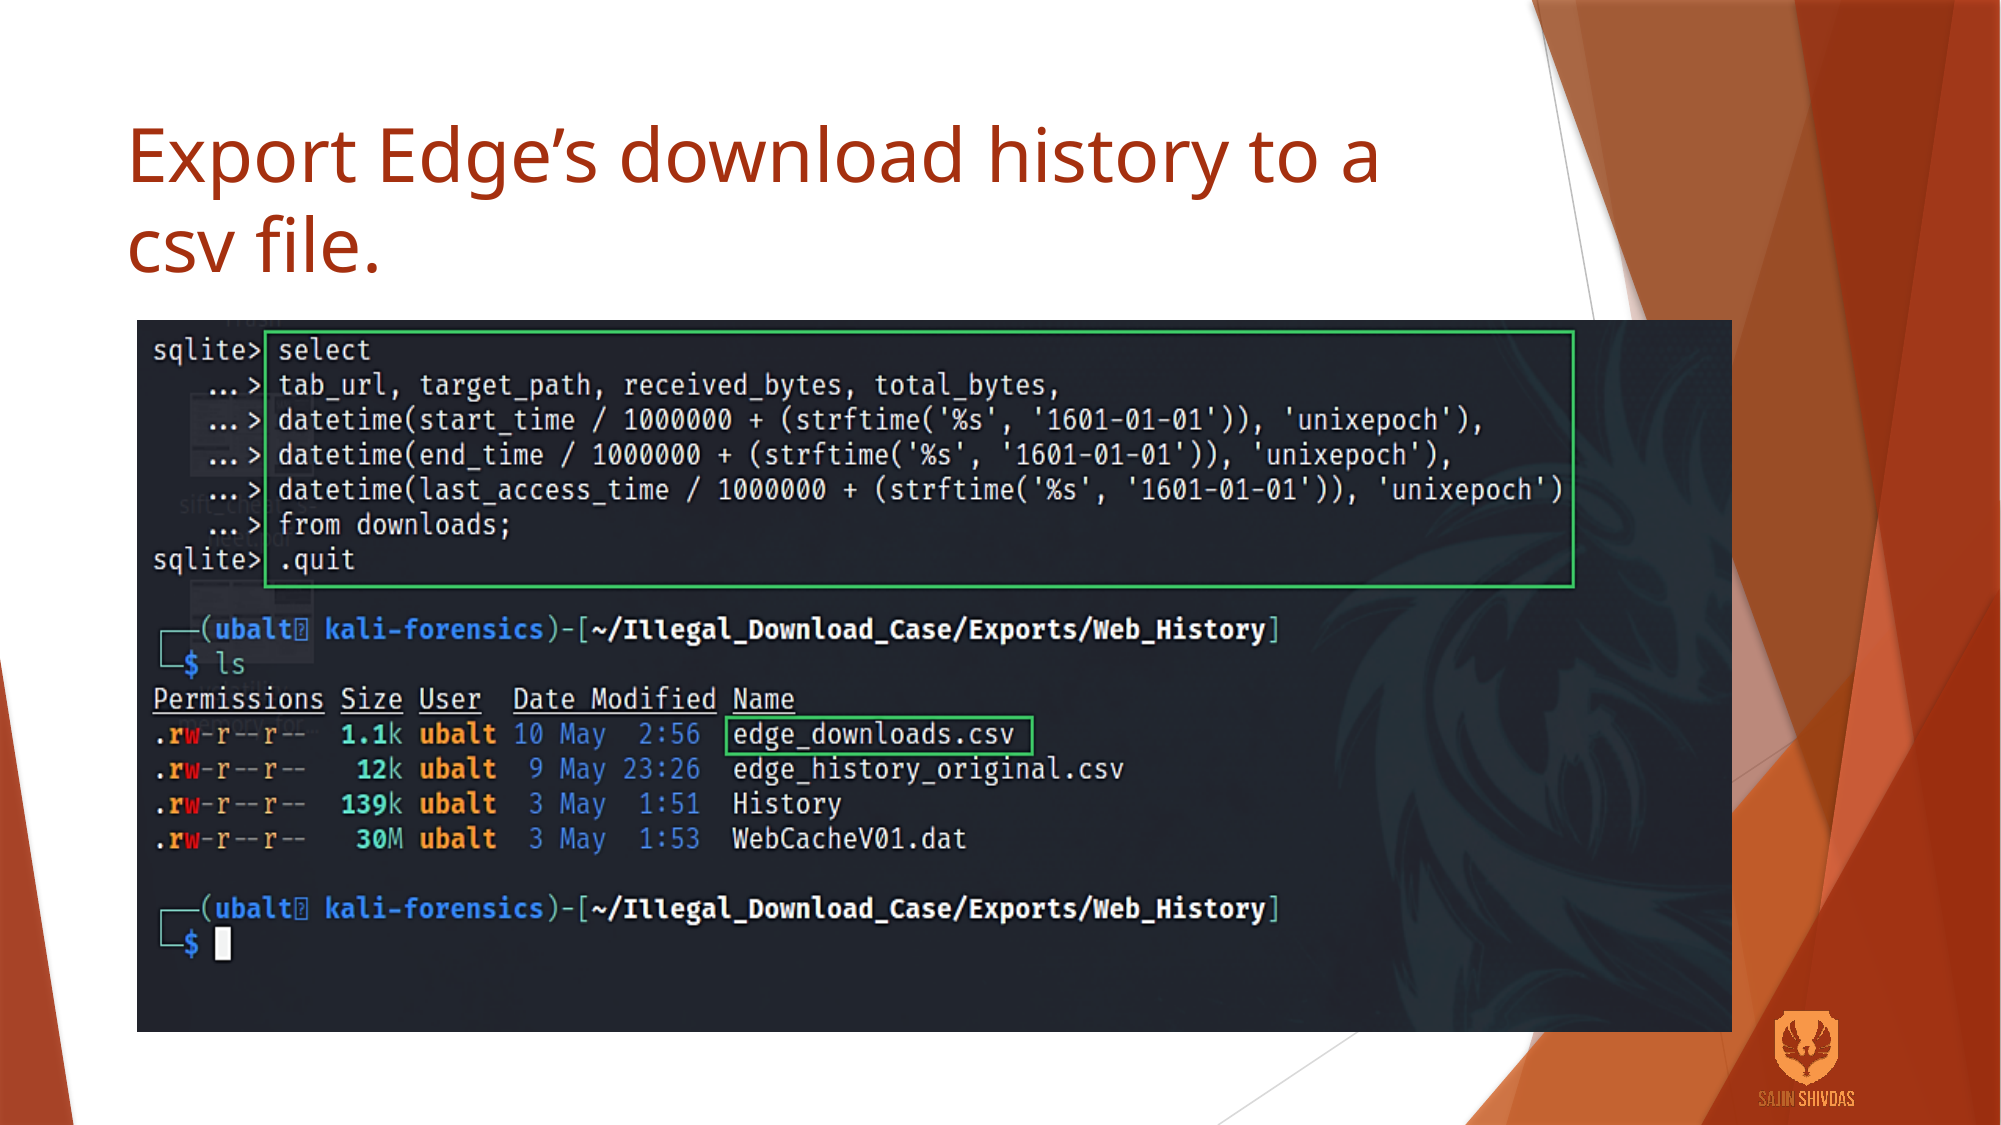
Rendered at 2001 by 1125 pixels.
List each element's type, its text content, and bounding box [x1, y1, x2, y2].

picture [1752, 1004, 1863, 1115]
title Export Edge’s download history to a csv file. [111, 99, 1522, 317]
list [136, 319, 1732, 1033]
